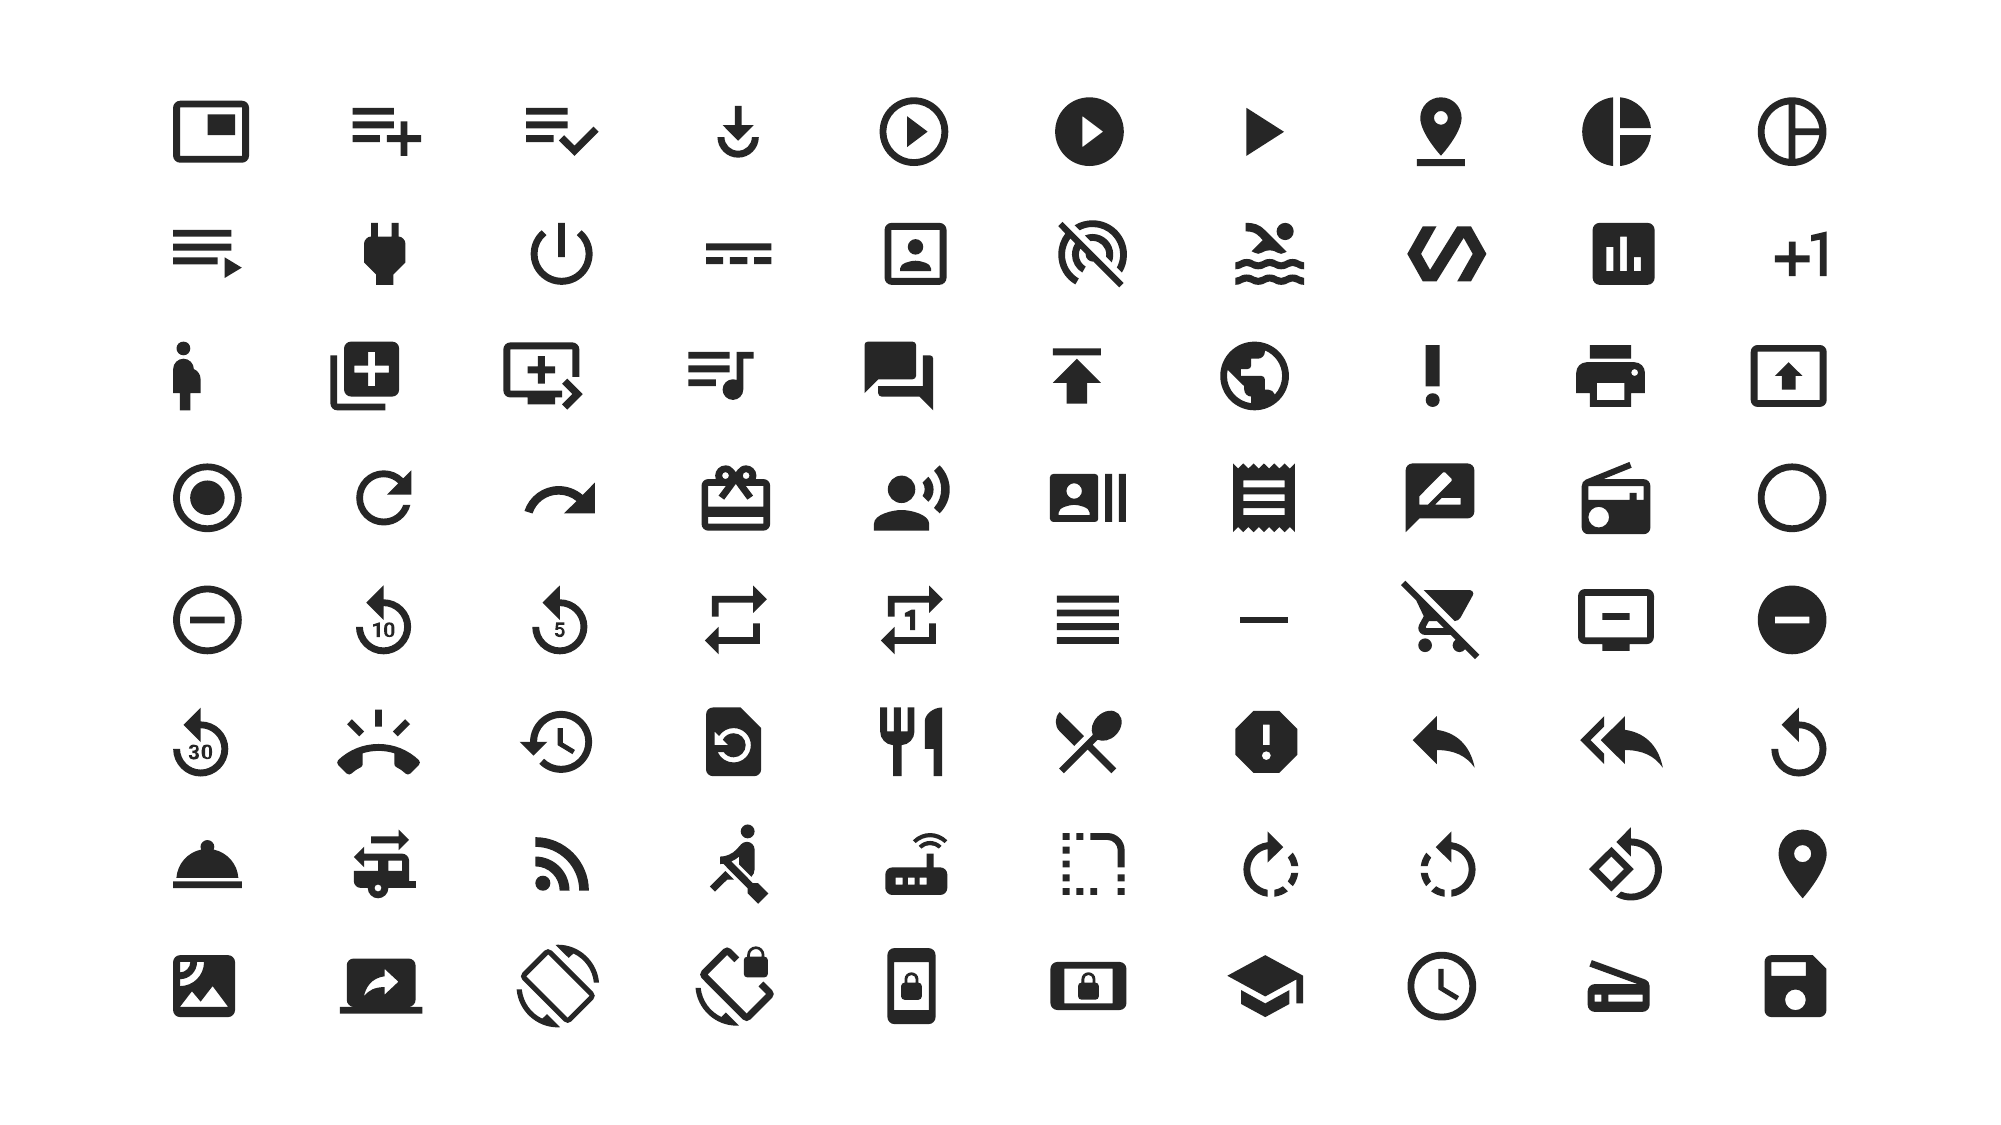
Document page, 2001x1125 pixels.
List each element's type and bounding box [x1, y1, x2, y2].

text_box [740, 824, 755, 839]
text_box [717, 137, 759, 158]
text_box [1117, 874, 1125, 882]
text_box [1588, 846, 1634, 892]
text_box [1052, 348, 1101, 356]
text_box [1105, 473, 1113, 522]
text_box [701, 465, 771, 531]
text_box [1757, 97, 1827, 167]
text_box [516, 989, 561, 1028]
text_box [1576, 362, 1645, 407]
text_box [1435, 831, 1476, 897]
text_box [922, 476, 934, 502]
text_box [526, 135, 554, 143]
text_box [1420, 852, 1432, 867]
text_box [1076, 888, 1084, 895]
text_box [355, 585, 412, 655]
text_box [880, 707, 915, 777]
text_box [1050, 961, 1127, 1011]
text_box [1811, 231, 1827, 277]
text_box [1241, 990, 1290, 1018]
text_box [339, 958, 423, 1014]
text_box [1431, 886, 1445, 897]
text_box [173, 243, 232, 251]
text_box [884, 222, 947, 285]
text_box [1049, 473, 1099, 522]
text_box [364, 222, 406, 285]
text_box [1581, 461, 1651, 535]
text_box [526, 107, 568, 115]
text_box [386, 121, 422, 156]
text_box [352, 135, 380, 143]
text_box [743, 946, 768, 978]
text_box [1055, 97, 1124, 167]
text_box [1062, 846, 1070, 854]
text_box [1580, 716, 1605, 765]
text_box [562, 378, 583, 410]
text_box [1245, 222, 1287, 254]
text_box [1412, 716, 1475, 768]
text_box [688, 351, 730, 359]
text_box [885, 853, 948, 895]
text_box [1240, 616, 1289, 624]
text_box [1246, 107, 1285, 156]
text_box [173, 257, 218, 265]
text_box [392, 719, 411, 737]
text_box [1425, 345, 1440, 387]
text_box [1774, 241, 1810, 277]
text_box [1620, 97, 1651, 129]
text_box [729, 257, 748, 265]
text_box [1090, 888, 1098, 895]
text_box [352, 121, 394, 129]
text_box [1764, 955, 1827, 1018]
text_box [1056, 595, 1119, 603]
text_box [1620, 135, 1651, 167]
text_box [1090, 833, 1125, 868]
text_box [555, 944, 600, 983]
text_box [224, 257, 242, 278]
text_box [887, 475, 916, 504]
text_box [503, 342, 580, 405]
text_box [688, 379, 716, 387]
text_box [720, 841, 769, 904]
text_box [1076, 833, 1084, 840]
text_box [1750, 345, 1827, 407]
text_box [706, 707, 762, 777]
text_box [878, 355, 934, 411]
text_box [704, 623, 760, 655]
text_box [1416, 159, 1465, 167]
text_box [706, 243, 772, 251]
text_box [1059, 710, 1122, 774]
text_box [1062, 860, 1070, 868]
text_box [709, 871, 734, 892]
text_box [879, 97, 949, 167]
text_box [1235, 274, 1305, 285]
text_box [173, 955, 236, 1018]
text_box [1062, 874, 1070, 882]
text_box [1074, 220, 1127, 273]
text_box [1600, 716, 1663, 768]
text_box [1227, 955, 1304, 1004]
text_box [520, 949, 595, 1023]
text_box [1778, 829, 1827, 899]
text_box [530, 230, 593, 285]
text_box [1589, 345, 1632, 359]
text_box [1420, 97, 1462, 156]
text_box [347, 719, 365, 737]
text_box [1056, 637, 1119, 644]
text_box [1615, 827, 1662, 901]
text_box [356, 470, 412, 526]
text_box [337, 743, 420, 775]
text_box [1401, 580, 1480, 660]
text_box [1220, 341, 1289, 411]
text_box [880, 623, 936, 655]
text_box [173, 358, 201, 411]
text_box [722, 105, 754, 141]
text_box [1771, 707, 1827, 777]
text_box [1276, 222, 1294, 241]
text_box [1118, 473, 1126, 522]
text_box [1052, 358, 1101, 404]
text_box [1233, 463, 1295, 533]
text_box [1582, 97, 1614, 167]
text_box [371, 829, 410, 851]
text_box [1578, 589, 1655, 651]
text_box [1420, 872, 1432, 887]
text_box [330, 355, 386, 411]
text_box [176, 341, 191, 356]
text_box [558, 222, 565, 258]
text_box [706, 257, 724, 265]
text_box [864, 341, 917, 394]
text_box [695, 987, 739, 1026]
text_box [934, 465, 950, 514]
text_box [1235, 710, 1298, 773]
text_box [1425, 393, 1440, 407]
text_box [887, 948, 936, 1025]
text_box [924, 707, 943, 777]
text_box [558, 126, 599, 156]
text_box [1592, 222, 1655, 285]
text_box [1056, 609, 1119, 617]
text_box [1757, 585, 1827, 655]
text_box [1062, 888, 1070, 895]
text_box [1757, 463, 1827, 533]
text_box [1407, 951, 1477, 1021]
text_box [1117, 888, 1125, 895]
text_box [1587, 960, 1650, 1012]
text_box [754, 257, 772, 265]
text_box [700, 947, 774, 1022]
text_box [173, 100, 250, 163]
text_box [1062, 833, 1070, 840]
text_box [375, 709, 382, 727]
text_box [1055, 712, 1084, 746]
text_box [1274, 886, 1288, 897]
text_box [532, 585, 588, 655]
text_box [1235, 258, 1305, 270]
text_box [918, 840, 942, 849]
text_box [353, 846, 416, 899]
text_box [1407, 226, 1487, 282]
text_box [912, 833, 948, 844]
text_box [173, 707, 229, 777]
text_box [352, 107, 394, 115]
text_box [1056, 623, 1119, 631]
text_box [1287, 872, 1299, 887]
text_box [722, 351, 754, 400]
text_box [688, 365, 730, 373]
text_box [904, 609, 916, 631]
text_box [711, 585, 767, 617]
text_box [1287, 852, 1299, 867]
text_box [535, 837, 589, 891]
text_box [873, 510, 930, 531]
text_box [887, 585, 943, 617]
text_box [173, 881, 242, 889]
text_box [524, 482, 595, 514]
text_box [344, 341, 400, 397]
text_box [173, 585, 242, 655]
text_box [1058, 221, 1124, 288]
text_box [519, 710, 593, 773]
text_box [173, 463, 242, 533]
text_box [173, 229, 232, 237]
text_box [1405, 463, 1475, 533]
text_box [526, 121, 568, 129]
text_box [176, 840, 239, 878]
text_box [1243, 831, 1284, 897]
